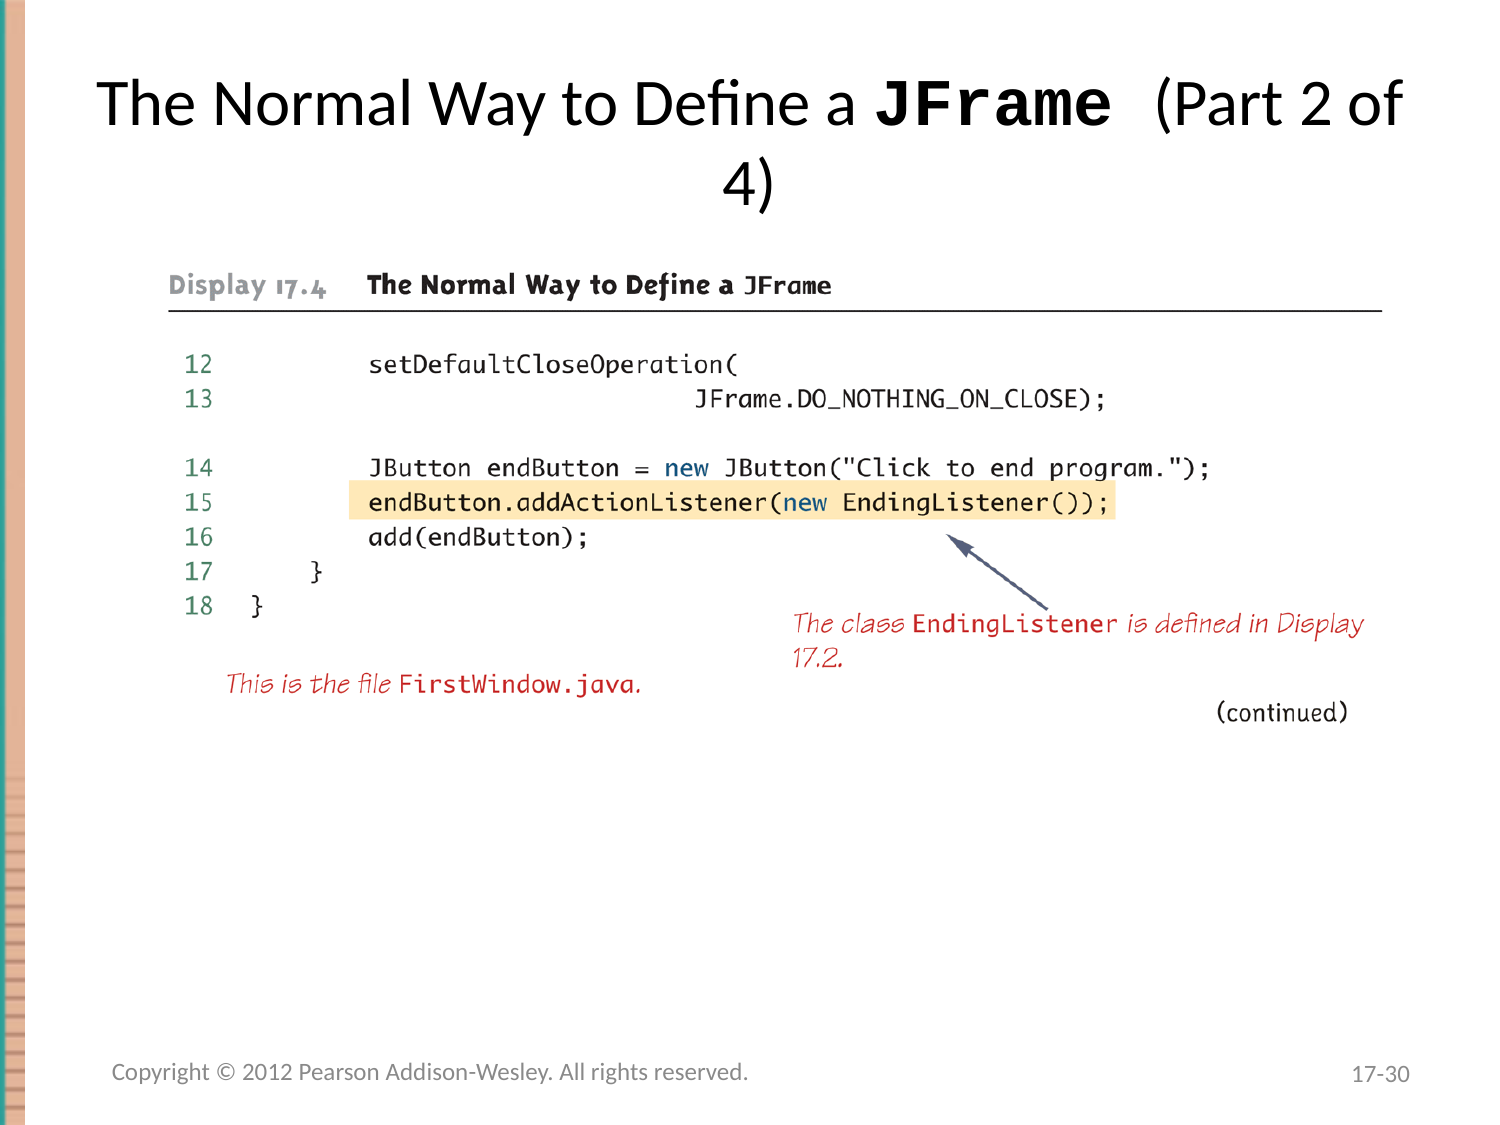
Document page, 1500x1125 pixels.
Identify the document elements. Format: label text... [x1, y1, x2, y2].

slide_number 17-30 [1074, 1042, 1425, 1103]
footer Copyright © 2012 Pearson Addison-Wesley. All rights reserved. [75, 1040, 788, 1100]
title The Normal Way to Define a JFrame (Part 2 of 4) [74, 44, 1426, 233]
picture [0, 0, 25, 1125]
picture [137, 260, 1413, 735]
